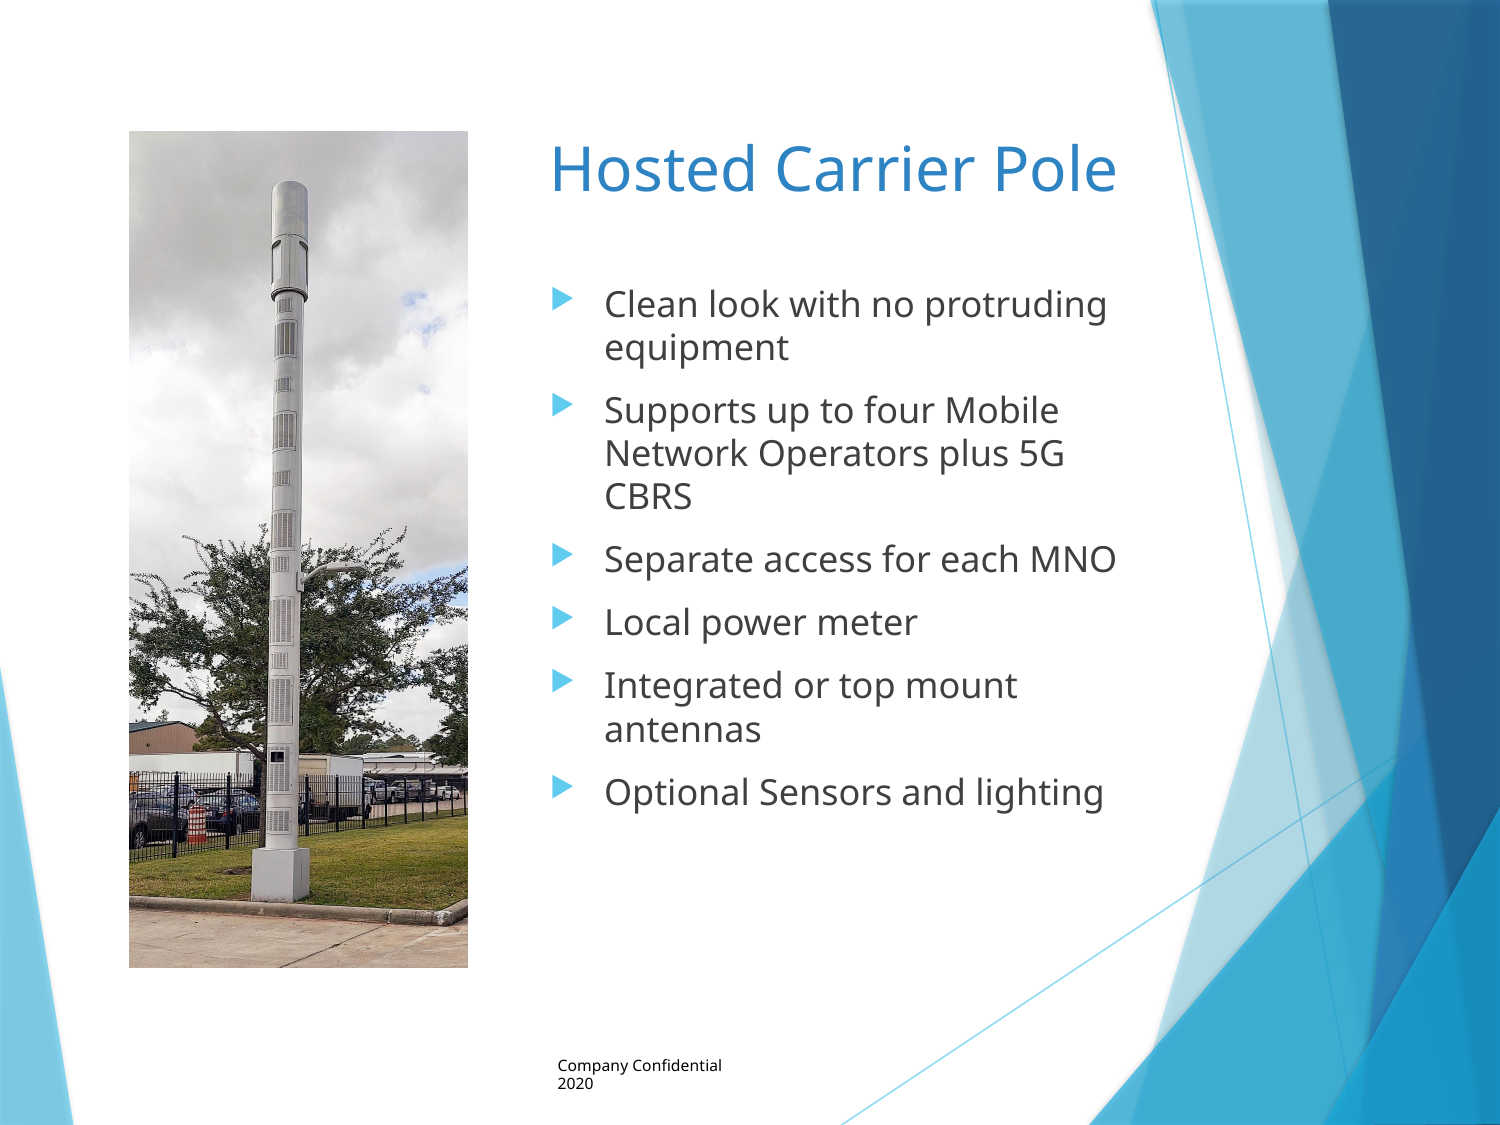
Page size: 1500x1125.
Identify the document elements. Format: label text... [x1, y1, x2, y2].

title Hosted Carrier Pole [535, 99, 1141, 273]
text_box Company Confidential 2020 [542, 1048, 767, 1101]
list Clean look with no protruding equipment Supports up to four Mobile Network Operators plus 5G CBRS Separate access for each MNO Local power meter Integrated or top mount antennas Optional Sensors and lighting [535, 273, 1141, 888]
picture [128, 131, 469, 969]
